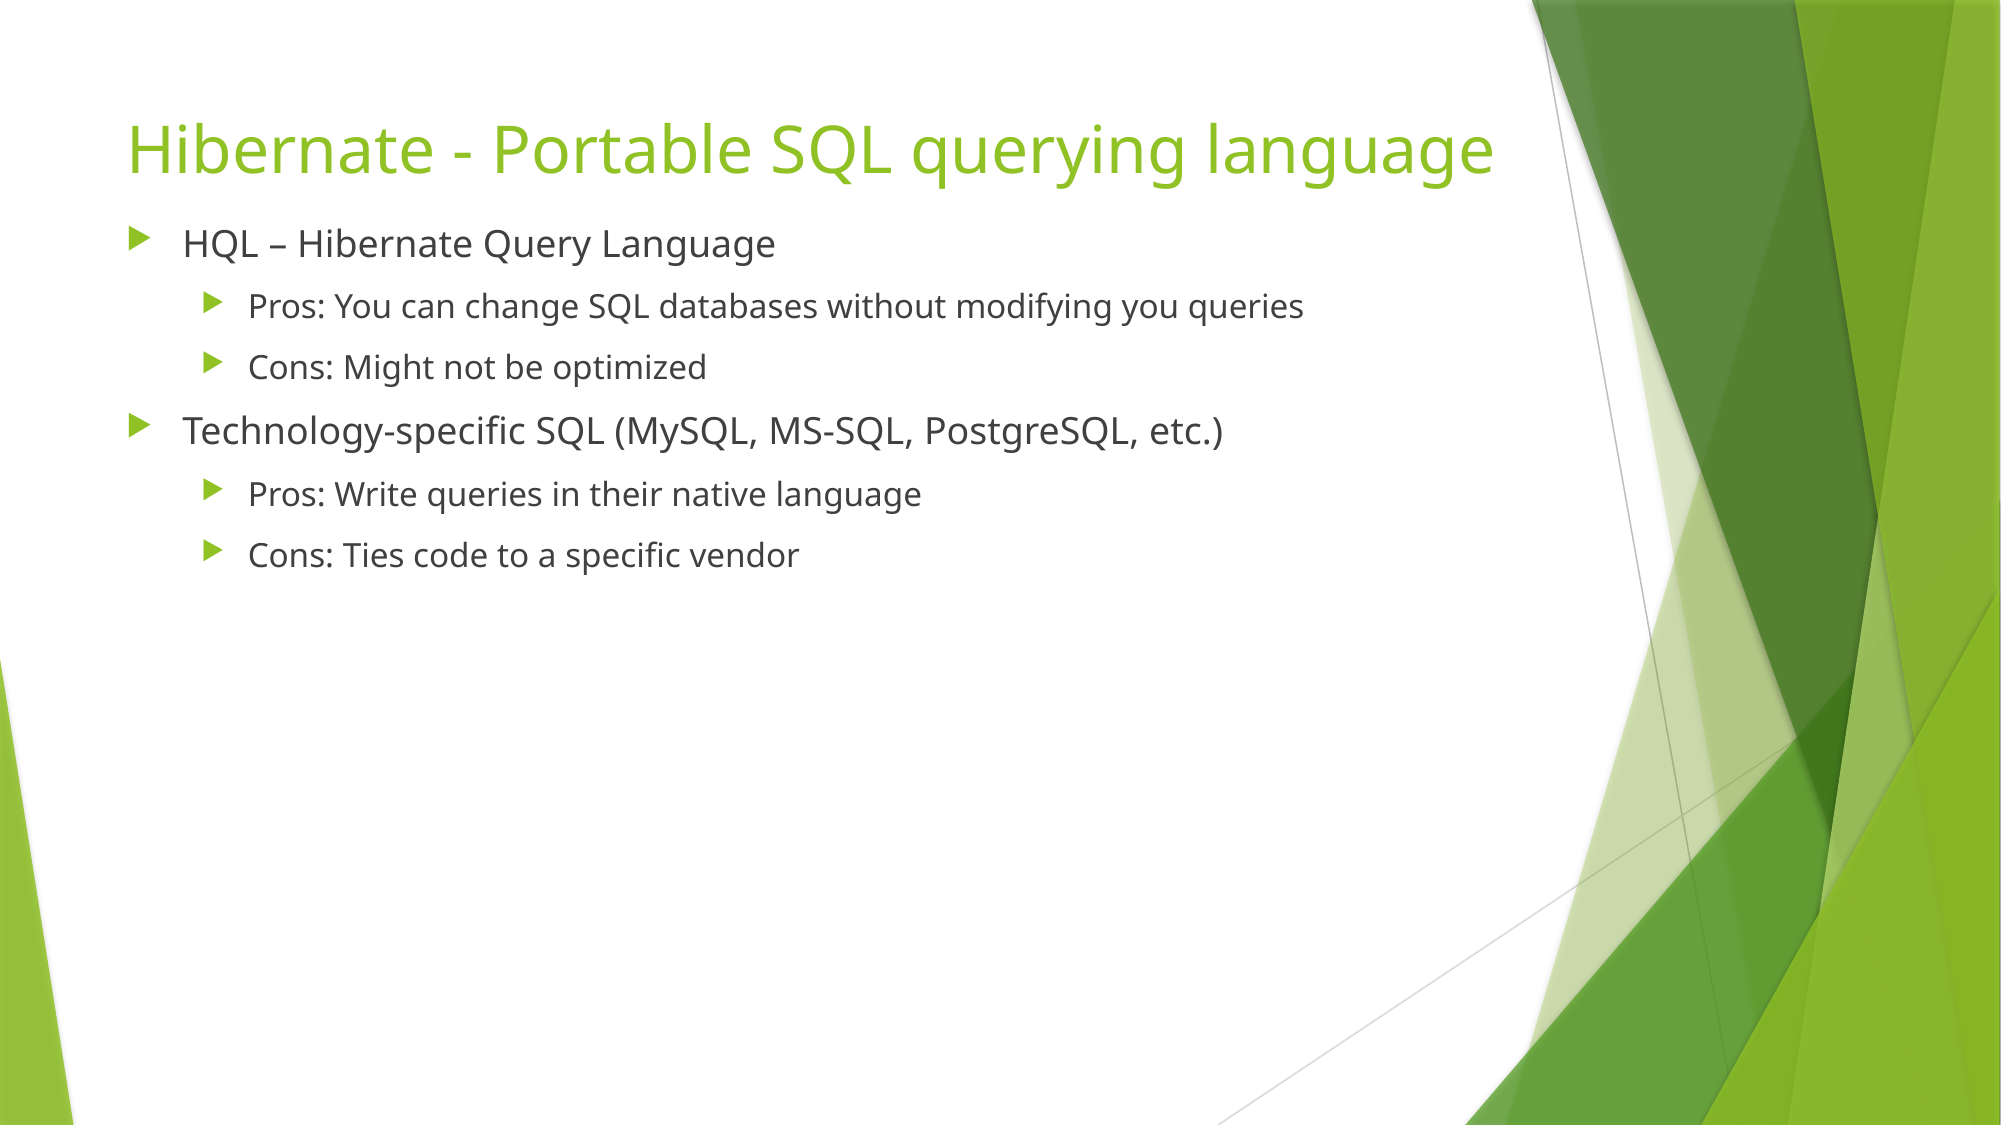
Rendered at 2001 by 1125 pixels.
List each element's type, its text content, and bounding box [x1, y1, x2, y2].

title Hibernate - Portable SQL querying language [111, 99, 1522, 196]
list HQL – Hibernate Query Language Pros: You can change SQL databases without modifying you queries Cons: Might not be optimized Technology-specific SQL (MySQL, MS-SQL, PostgreSQL, etc.) Pros: Write queries in their native language Cons: Ties code to a specific vendor [111, 212, 1522, 991]
